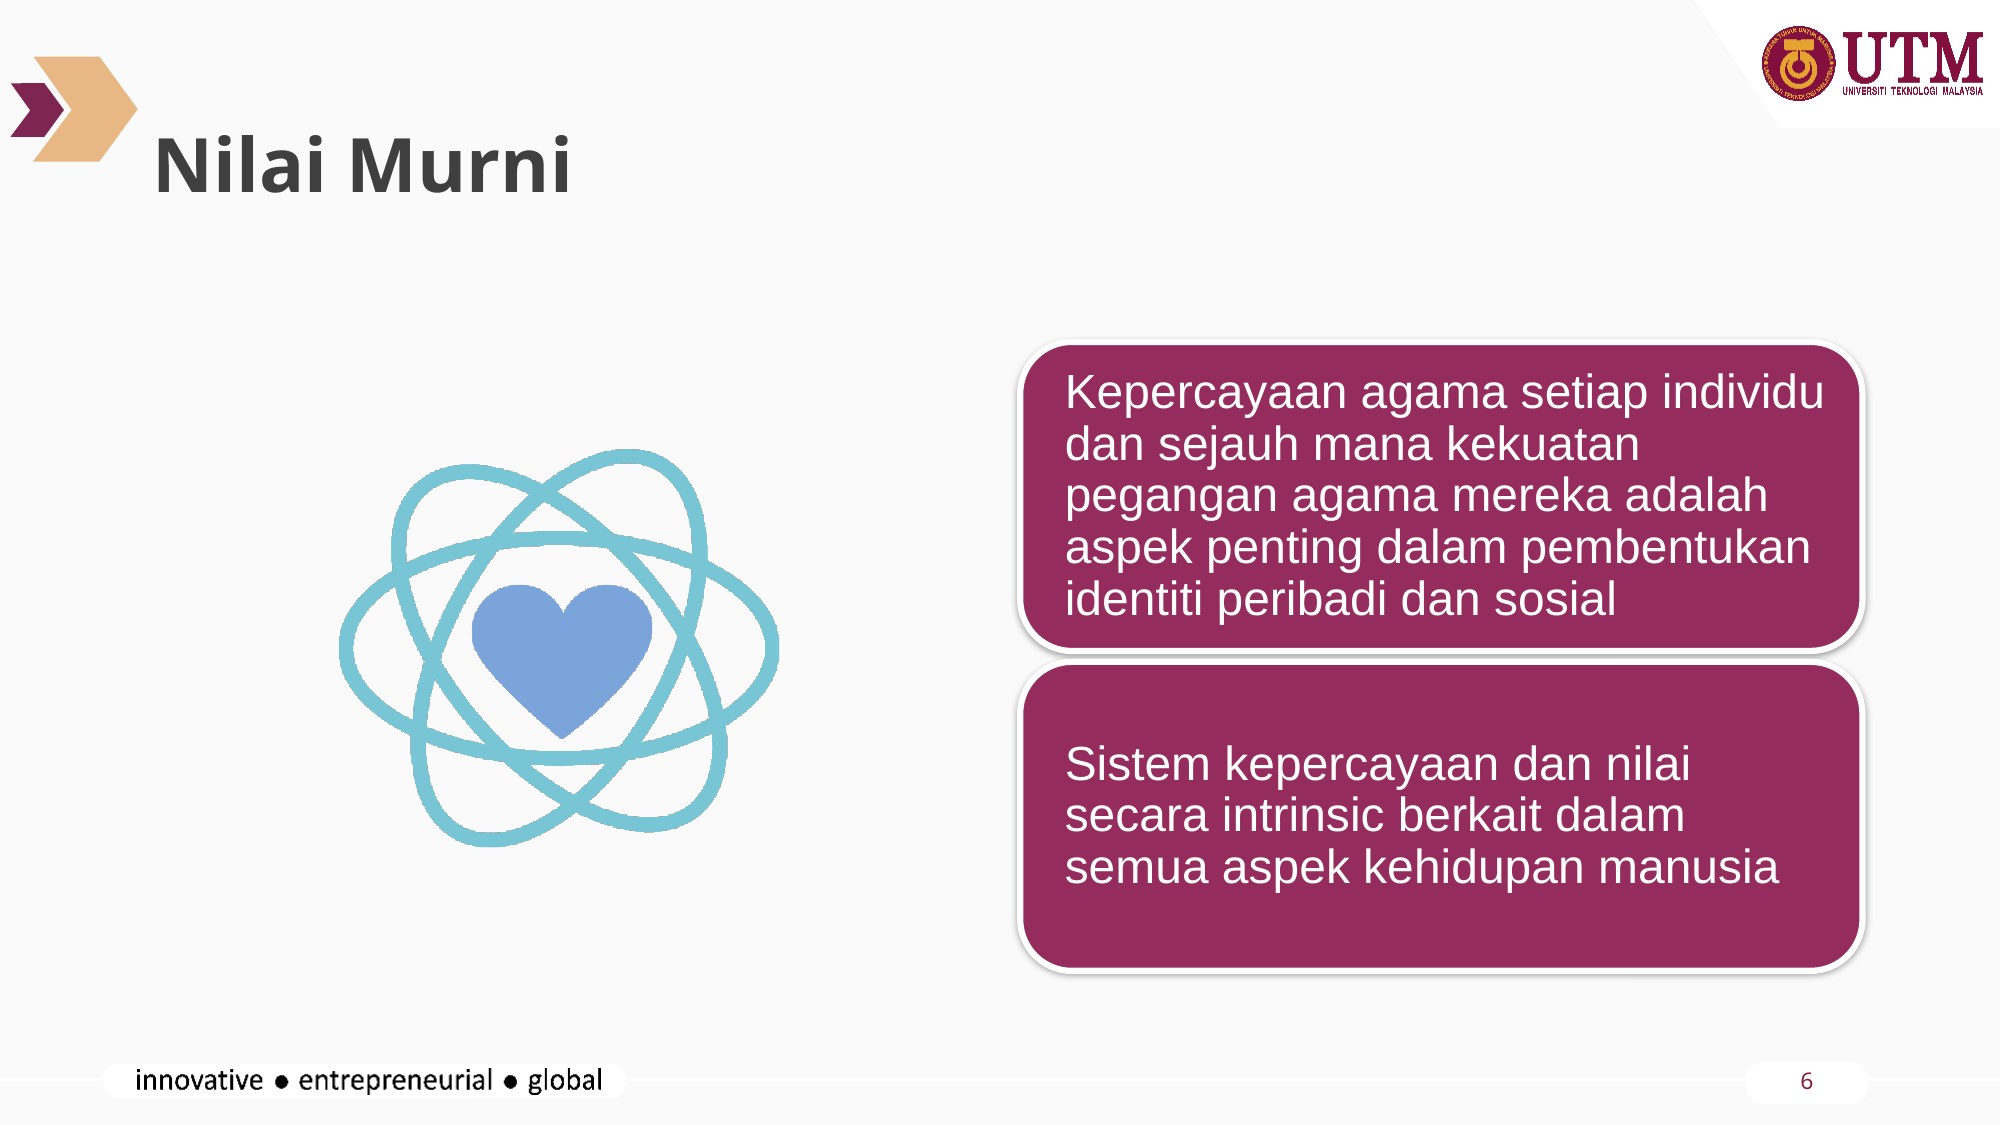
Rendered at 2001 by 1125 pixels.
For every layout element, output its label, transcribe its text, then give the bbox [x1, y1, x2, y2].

picture [1762, 26, 1983, 101]
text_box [1019, 299, 1863, 1014]
slide_number 6 [1744, 1055, 1869, 1108]
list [137, 435, 980, 878]
text_box Nilai Murni [137, 59, 1863, 278]
picture [137, 1068, 601, 1095]
